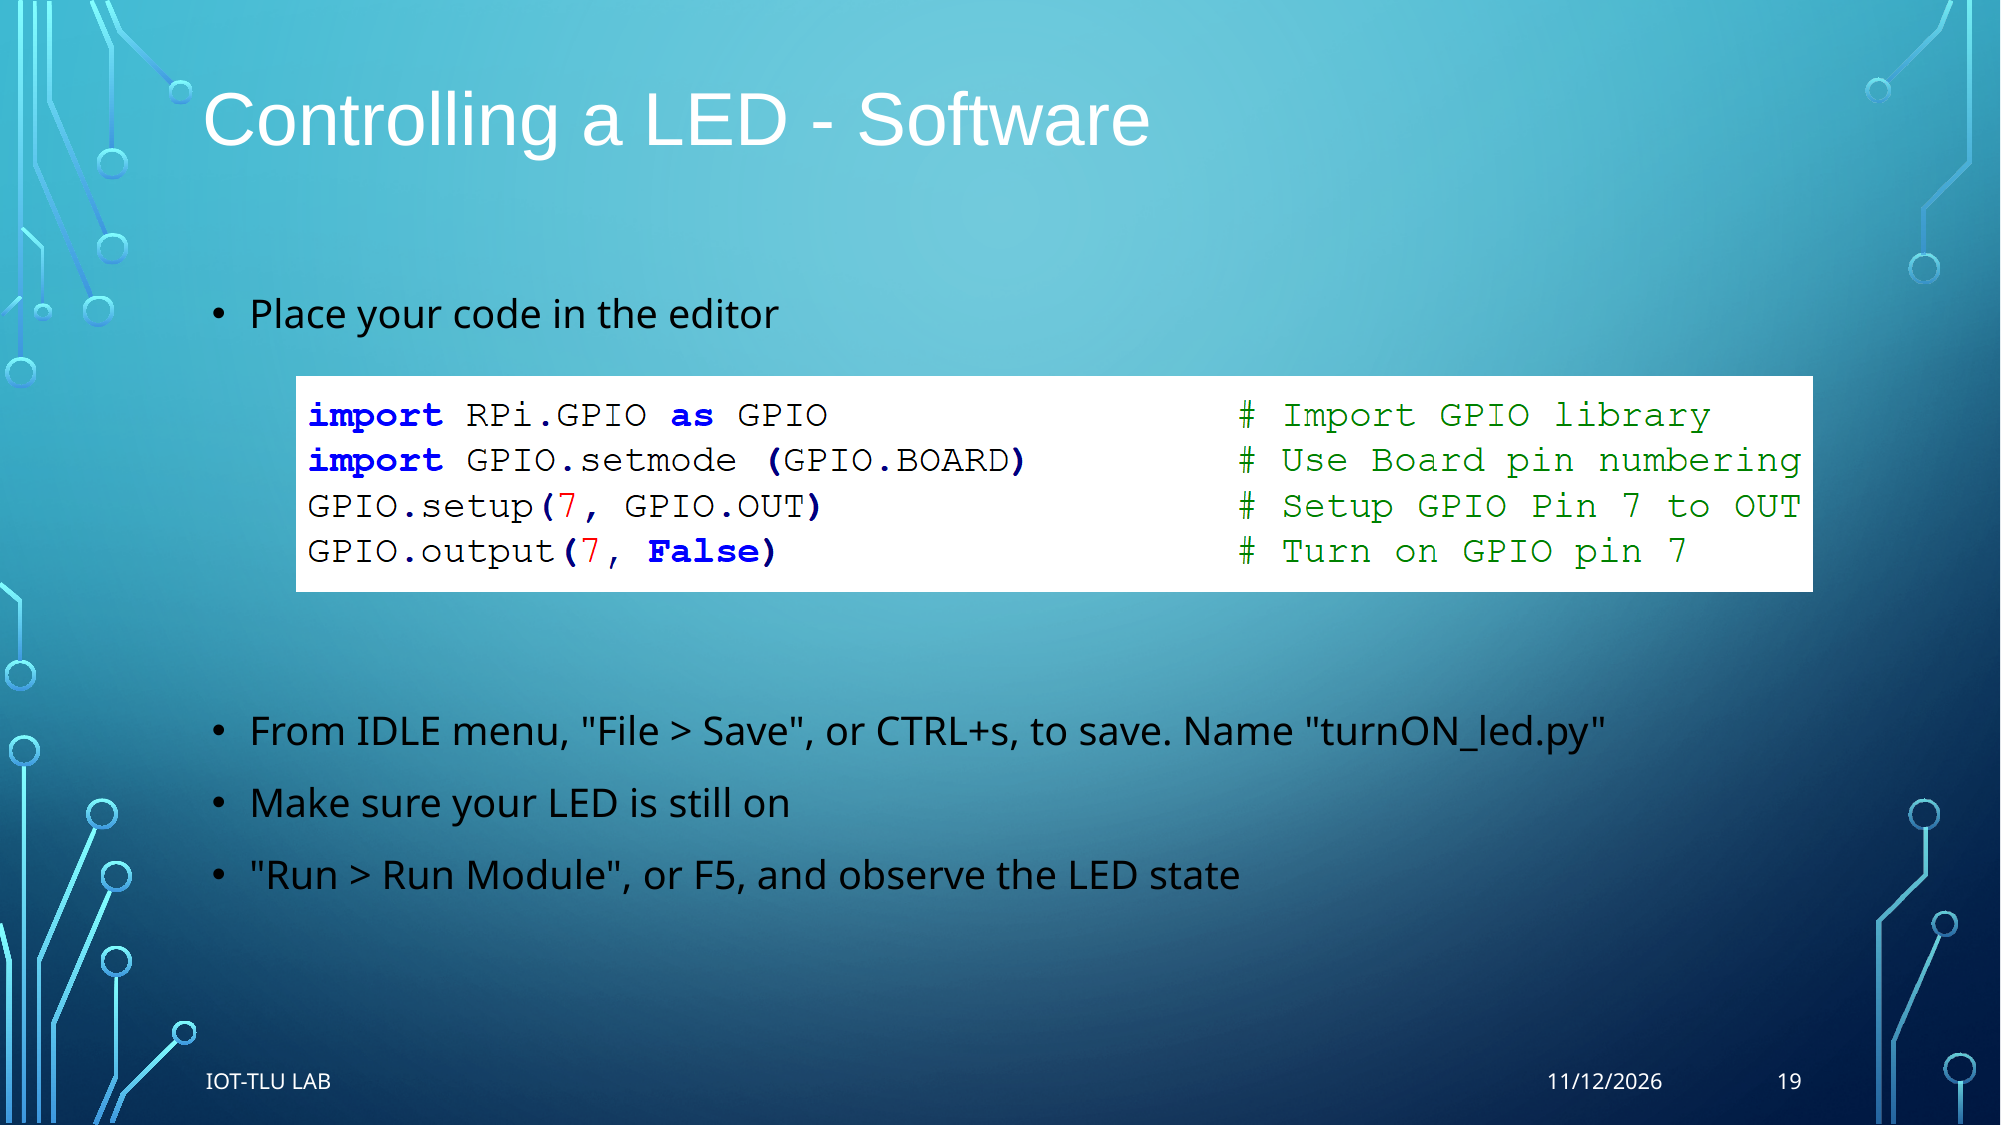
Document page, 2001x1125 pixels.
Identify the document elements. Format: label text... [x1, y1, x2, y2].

slide_number 19 [1690, 1052, 1817, 1113]
picture [295, 375, 1813, 592]
title Controlling a LED - Software [187, 0, 1813, 243]
list Place your code in the editor From IDLE menu, "File > Save", or CTRL+s, to save. Name "turnON_led.py" Make sure your LED is still on "Run > Run Module", or F5, and observe the LED state [187, 267, 1813, 1022]
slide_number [1227, 1052, 1678, 1113]
footer IoT-TLU Lab [190, 1052, 1215, 1113]
